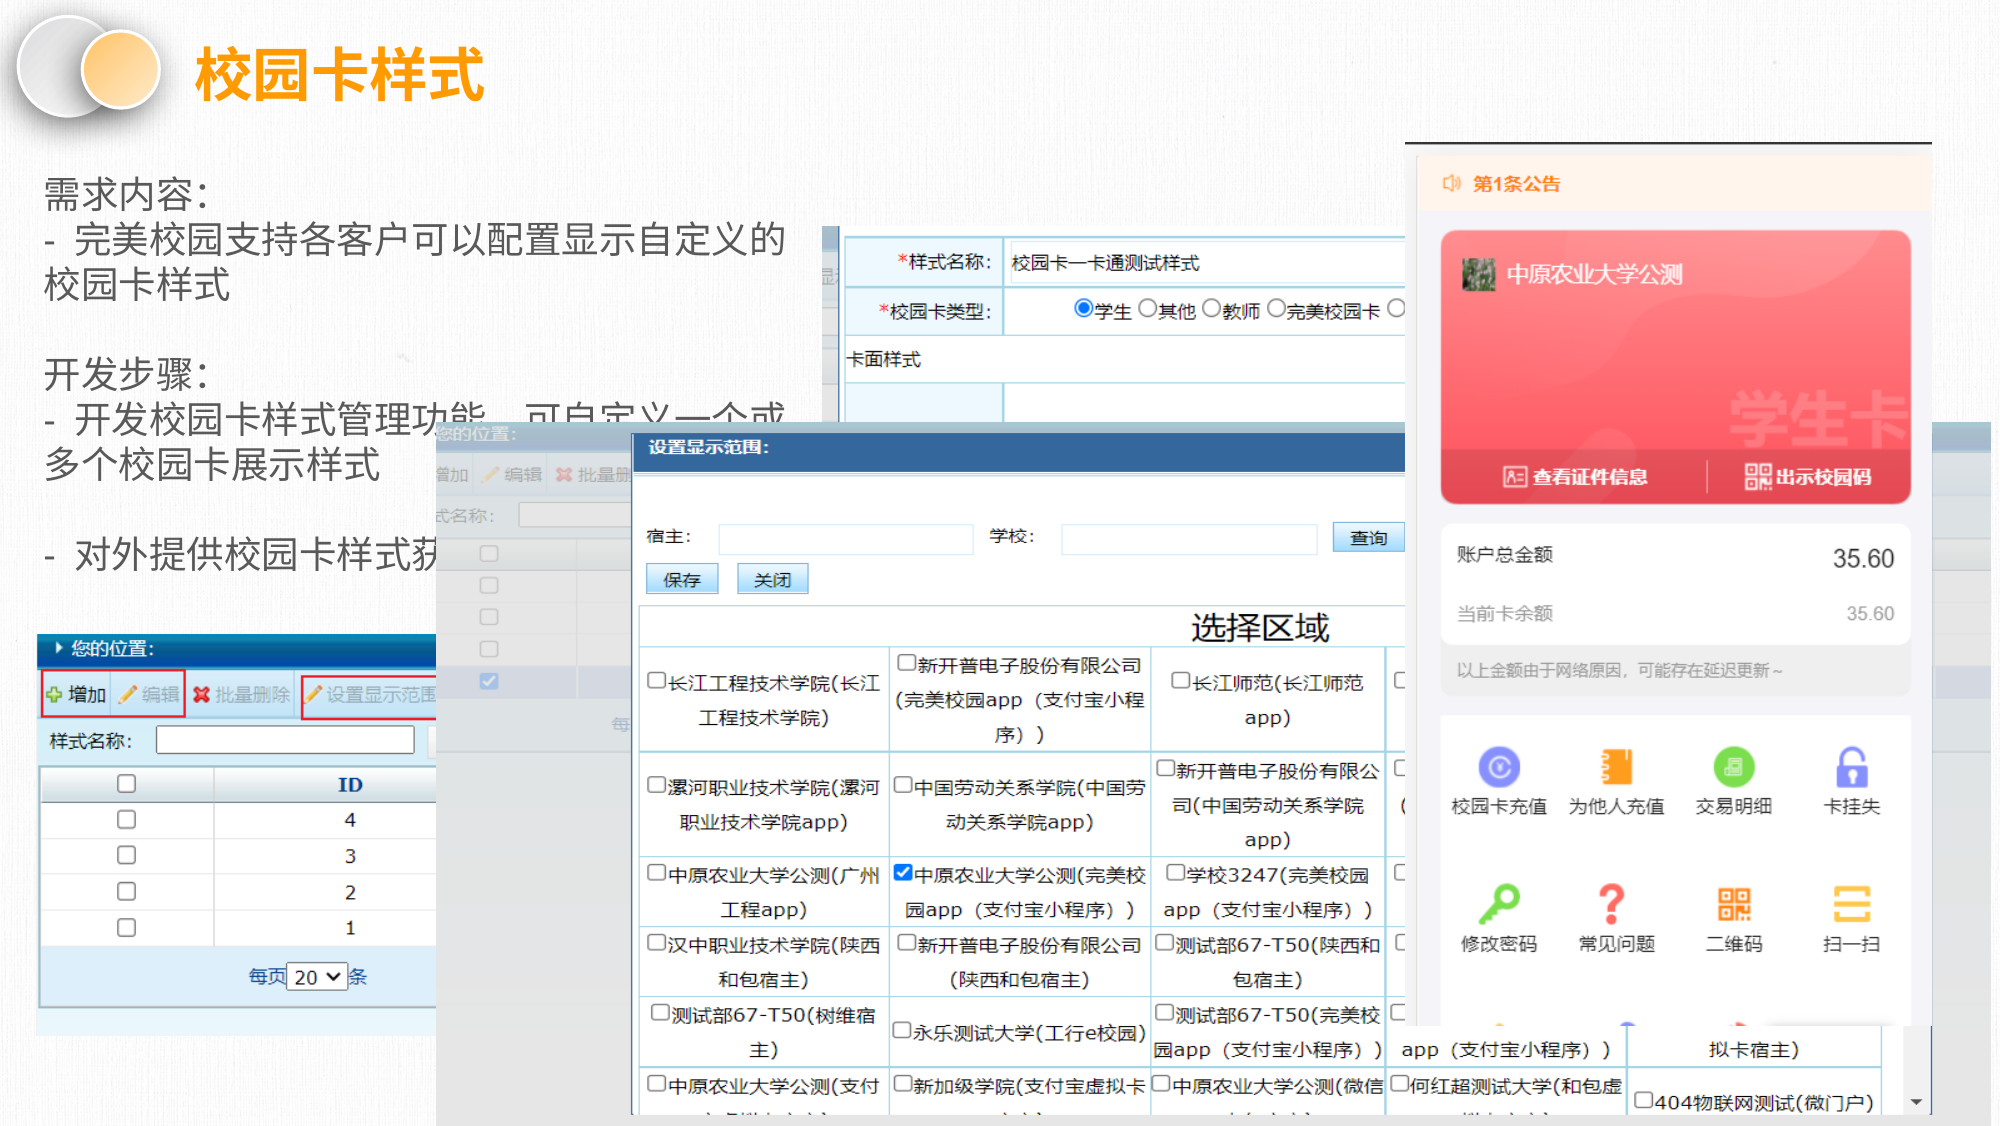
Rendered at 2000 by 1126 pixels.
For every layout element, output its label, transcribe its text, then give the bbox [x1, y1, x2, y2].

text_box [18, 16, 769, 117]
text_box 需求内容： - 完美校园支持各客户可以配置显示自定义的校园卡样式 开发步骤： - 开发校园卡样式管理功能，可自定义一个或多个校园卡展示样式 - 对外提供校园卡样式获取接口 [28, 163, 835, 584]
picture [0, 0, 2000, 1126]
